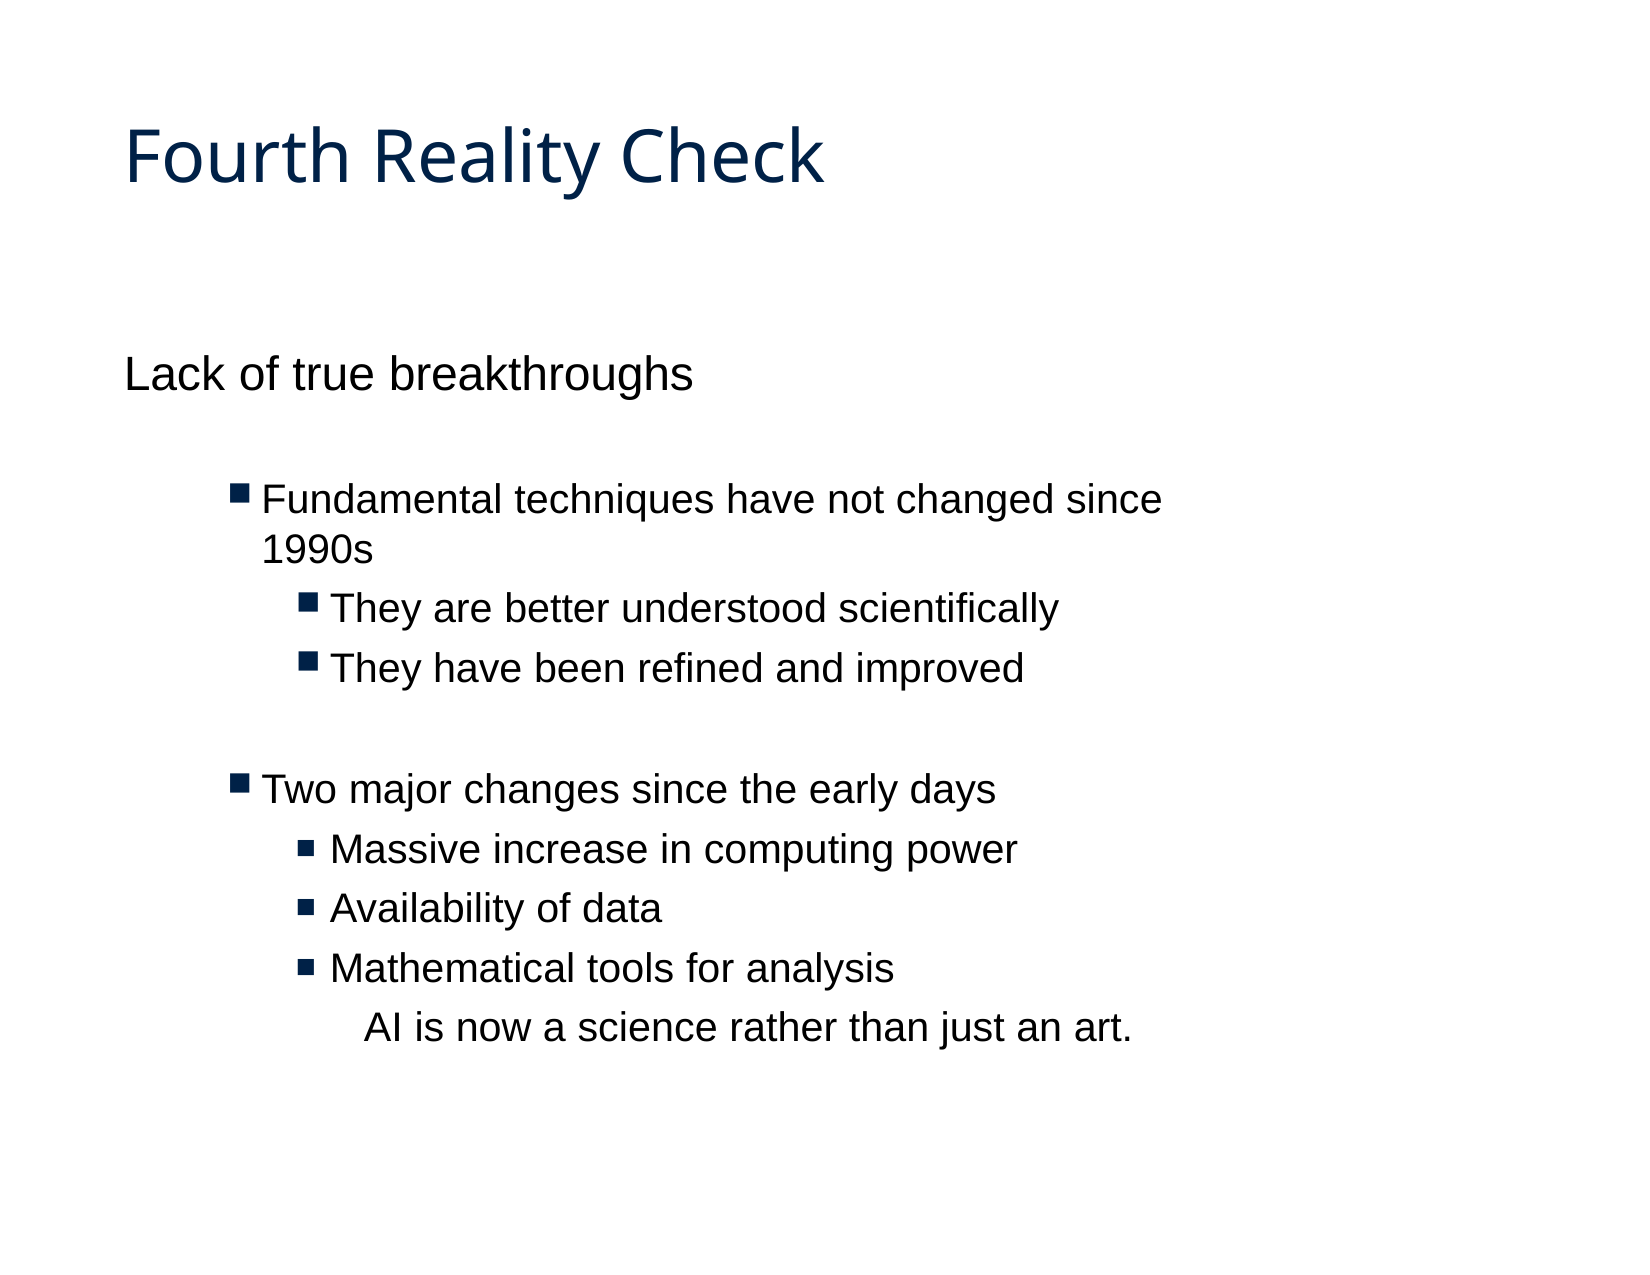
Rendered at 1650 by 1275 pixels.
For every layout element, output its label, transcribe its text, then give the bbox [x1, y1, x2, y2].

title Fourth Reality Check [121, 107, 1050, 323]
text_box Lack of true breakthroughs Fundamental techniques have not changed since 1990s They are better understood scientifically They have been refined and improved Two major changes since the early days Massive increase in computing power Availability of data Mathematical tools for analysis AI is now a science rather than just an art. [121, 339, 1229, 1050]
